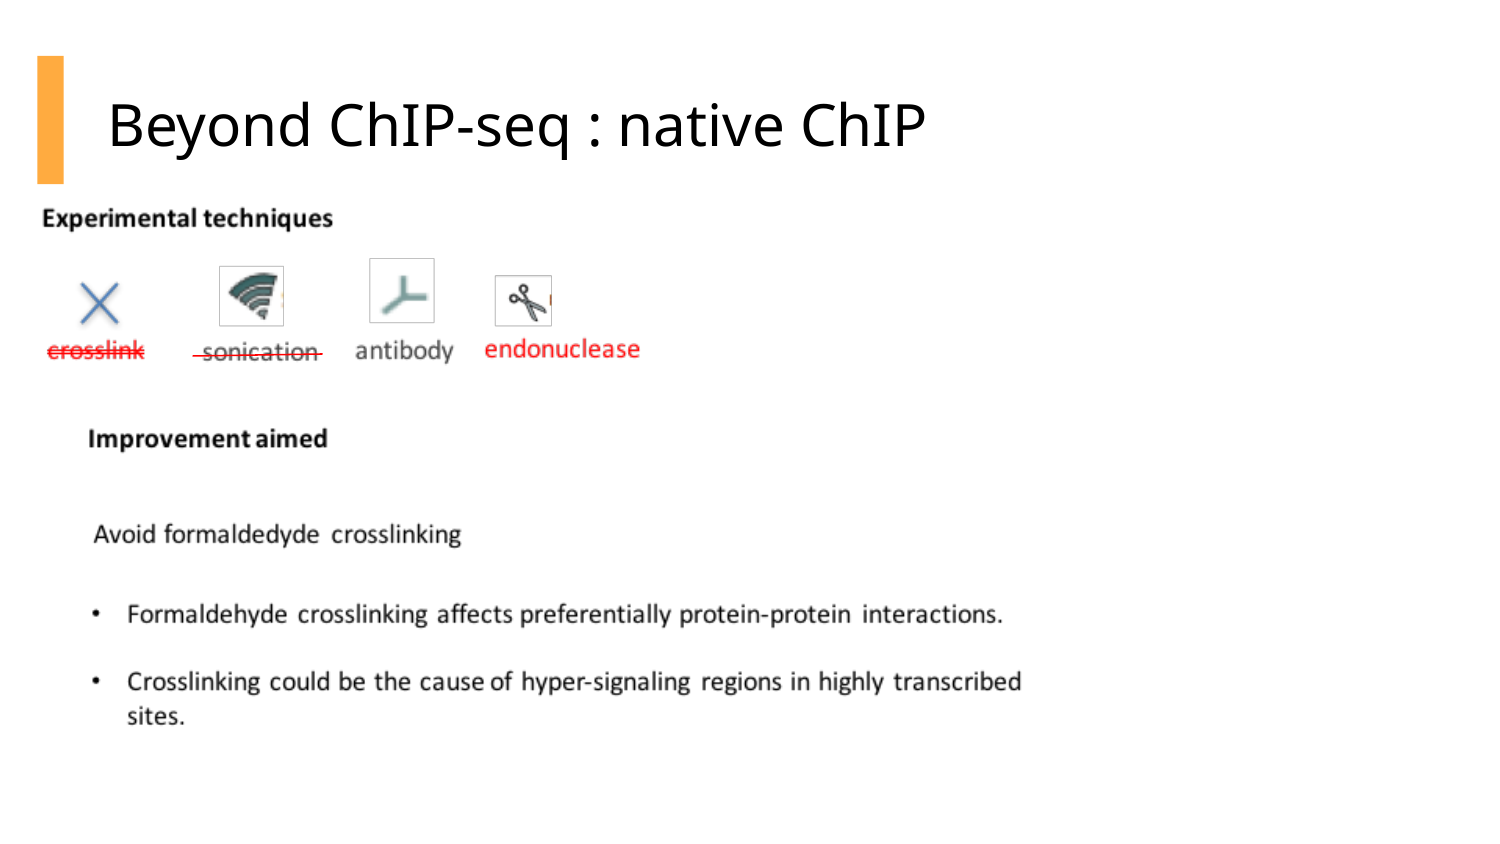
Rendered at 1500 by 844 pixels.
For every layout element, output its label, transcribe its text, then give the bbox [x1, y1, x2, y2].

title Beyond ChIP-seq : native ChIP [92, 72, 1491, 167]
picture [24, 191, 674, 386]
picture [24, 410, 1076, 750]
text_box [192, 353, 323, 357]
